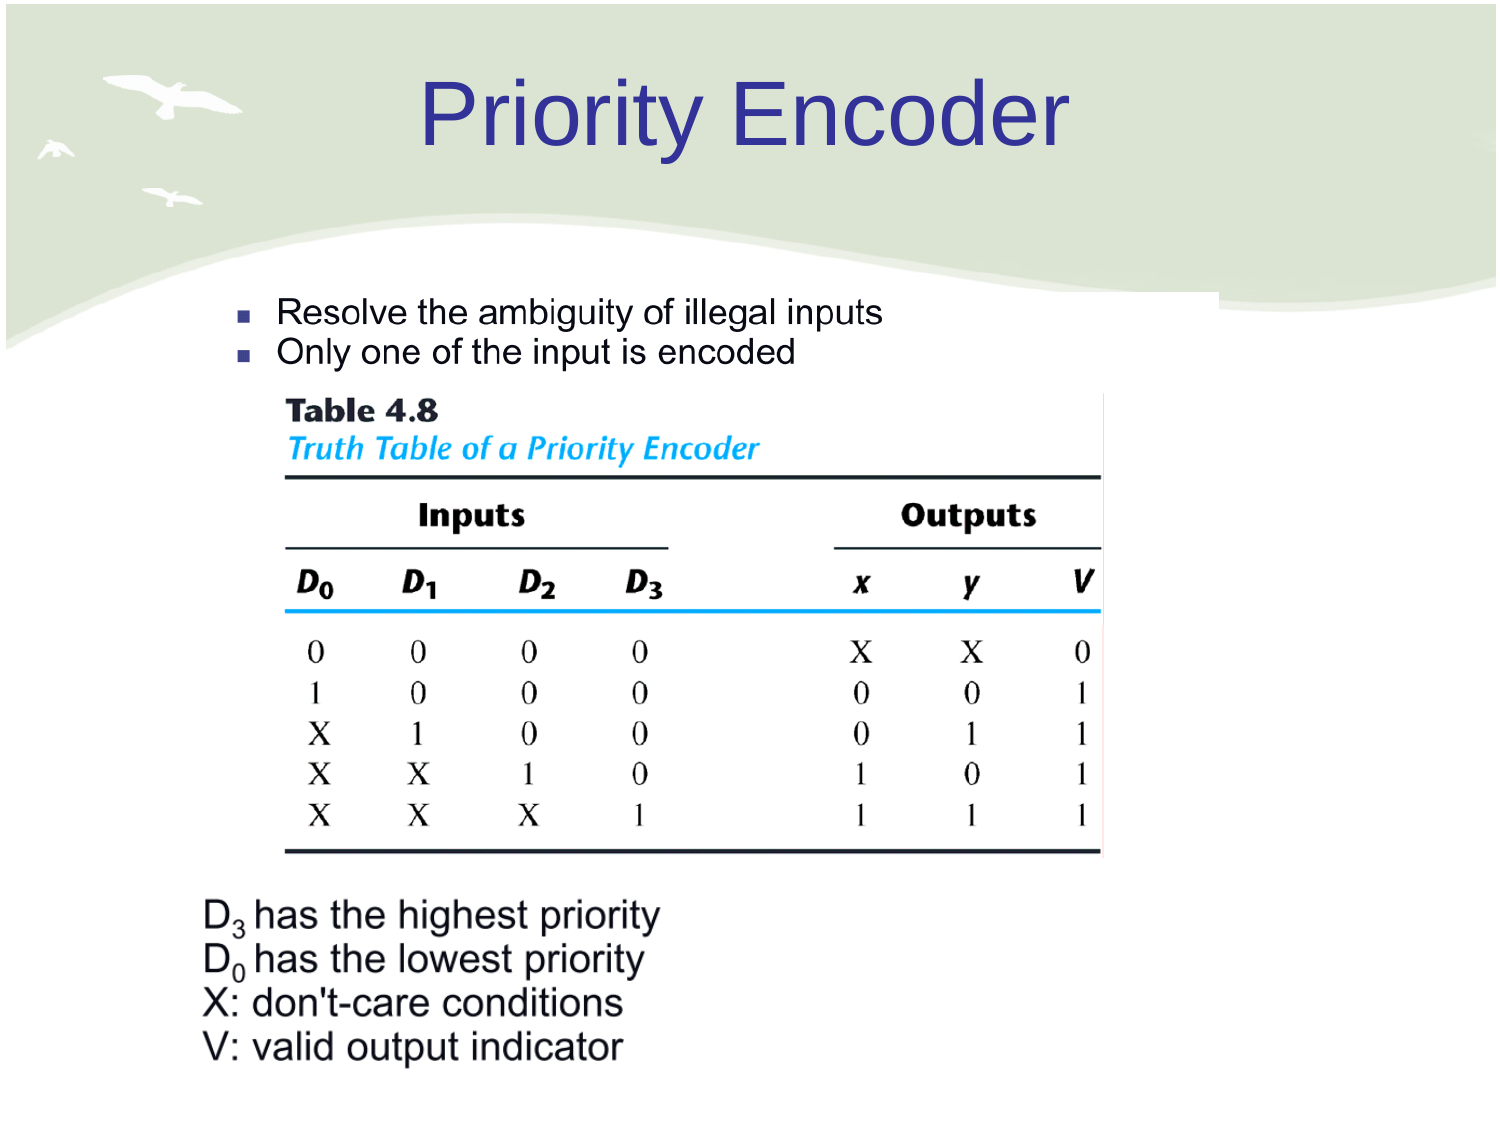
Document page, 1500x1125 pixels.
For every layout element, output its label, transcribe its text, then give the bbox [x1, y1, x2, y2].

title Priority Encoder [70, 70, 1421, 259]
picture [0, 0, 1500, 1125]
